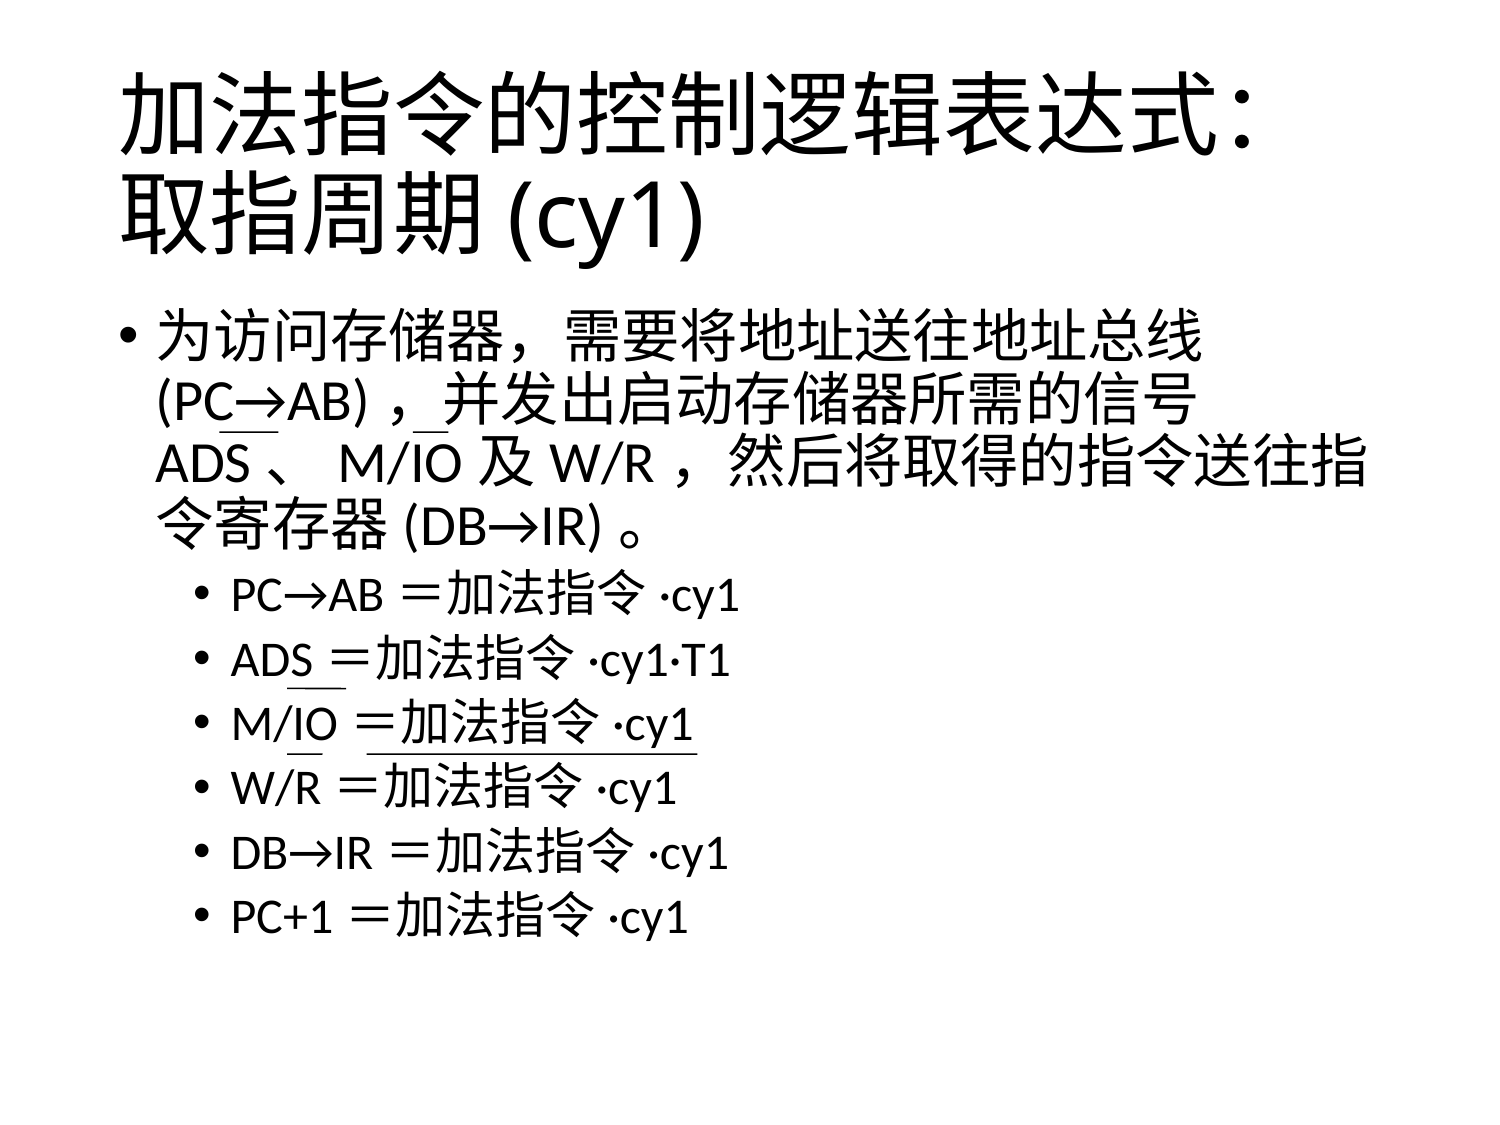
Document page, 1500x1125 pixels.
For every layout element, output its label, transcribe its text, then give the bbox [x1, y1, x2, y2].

list 为访问存储器，需要将地址送往地址总线(PC→AB)，并发出启动存储器所需的信号ADS、M/IO及W/R，然后将取得的指令送往指令寄存器(DB→IR)。 PC→AB＝加法指令·cy1 ADS＝加法指令·cy1·T1 M/IO＝加法指令·cy1 W/R＝加法指令·cy1 DB→IR＝加法指令·cy1 PC+1＝加法指令·cy1 [103, 299, 1397, 1014]
title 加法指令的控制逻辑表达式： 取指周期(cy1) [103, 59, 1397, 278]
